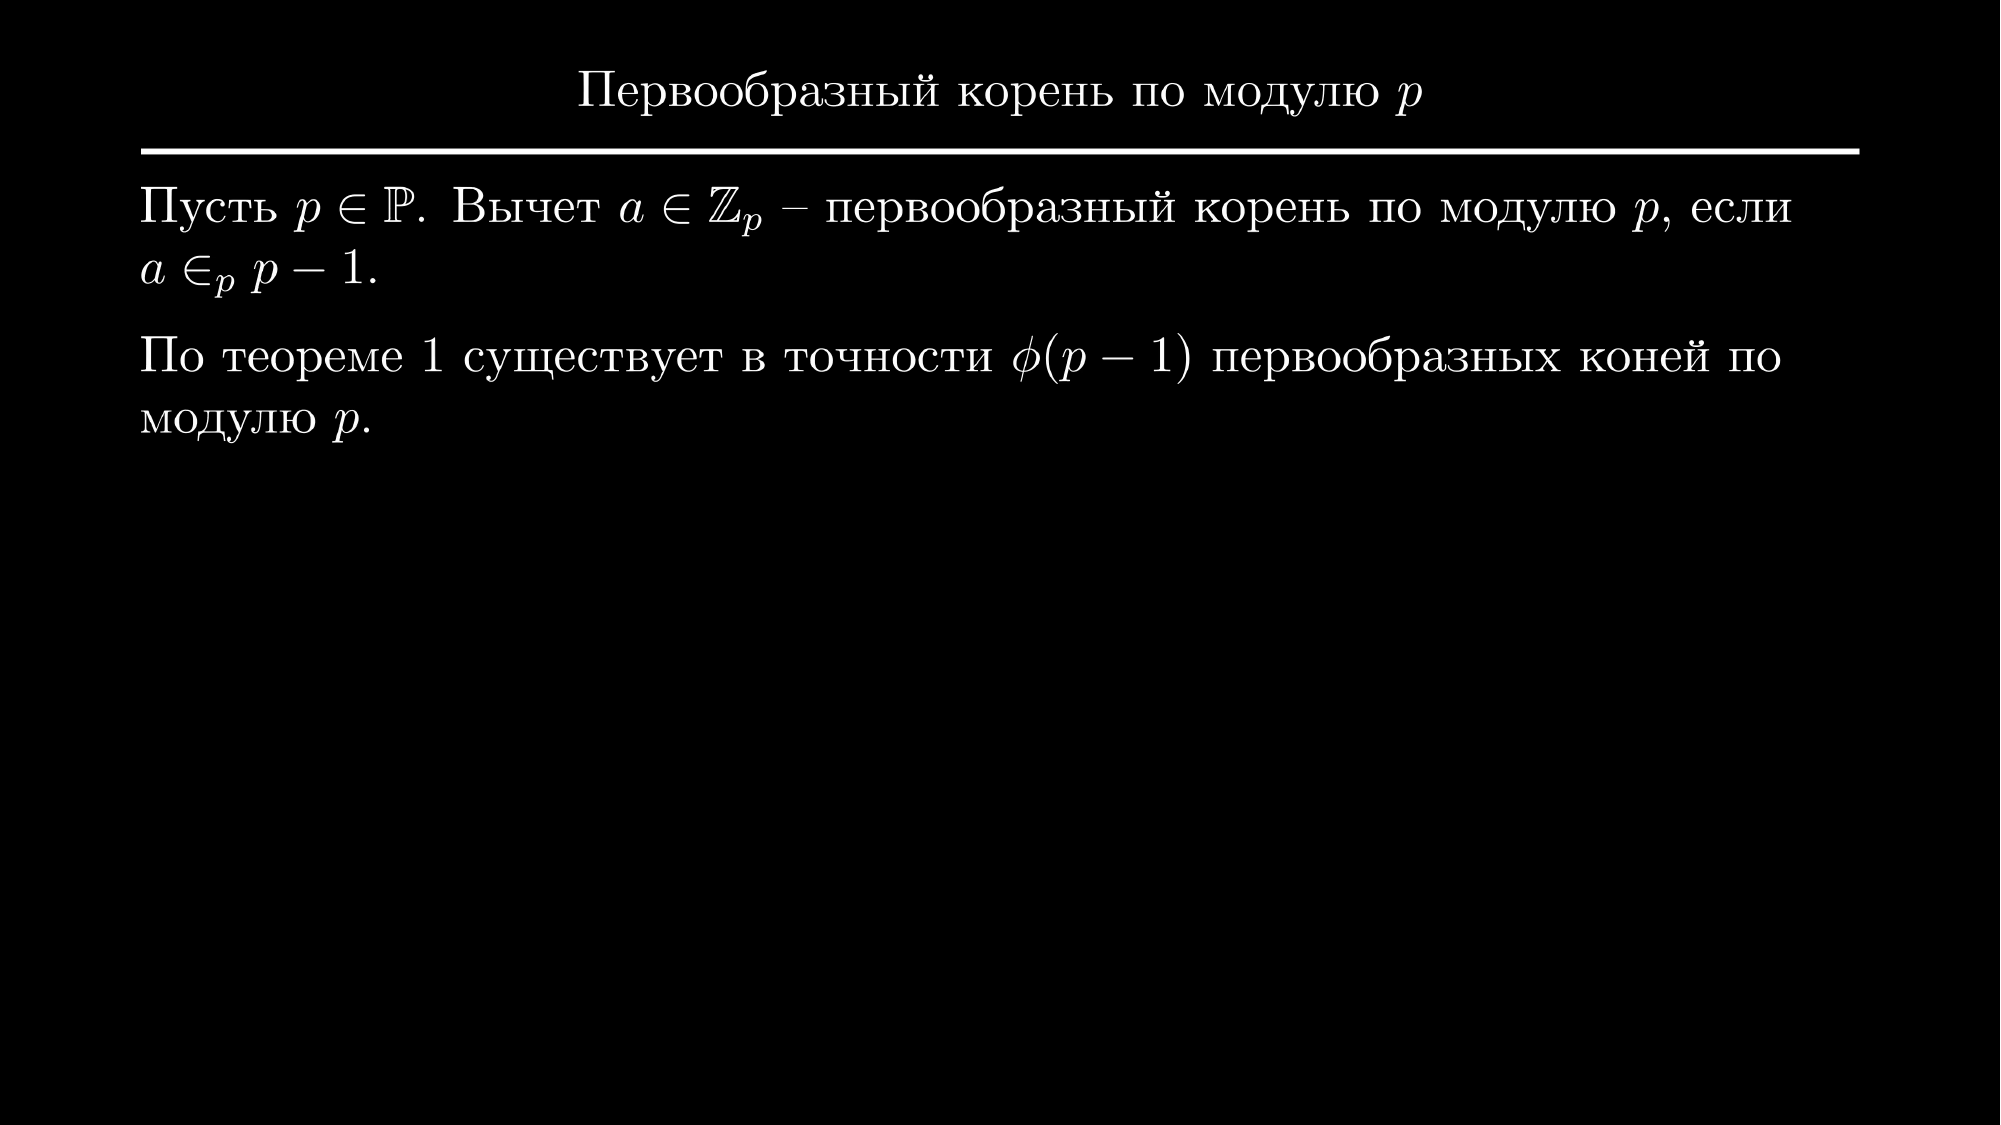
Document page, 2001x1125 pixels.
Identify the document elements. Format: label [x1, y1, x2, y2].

text_box [0, 0, 2000, 1125]
